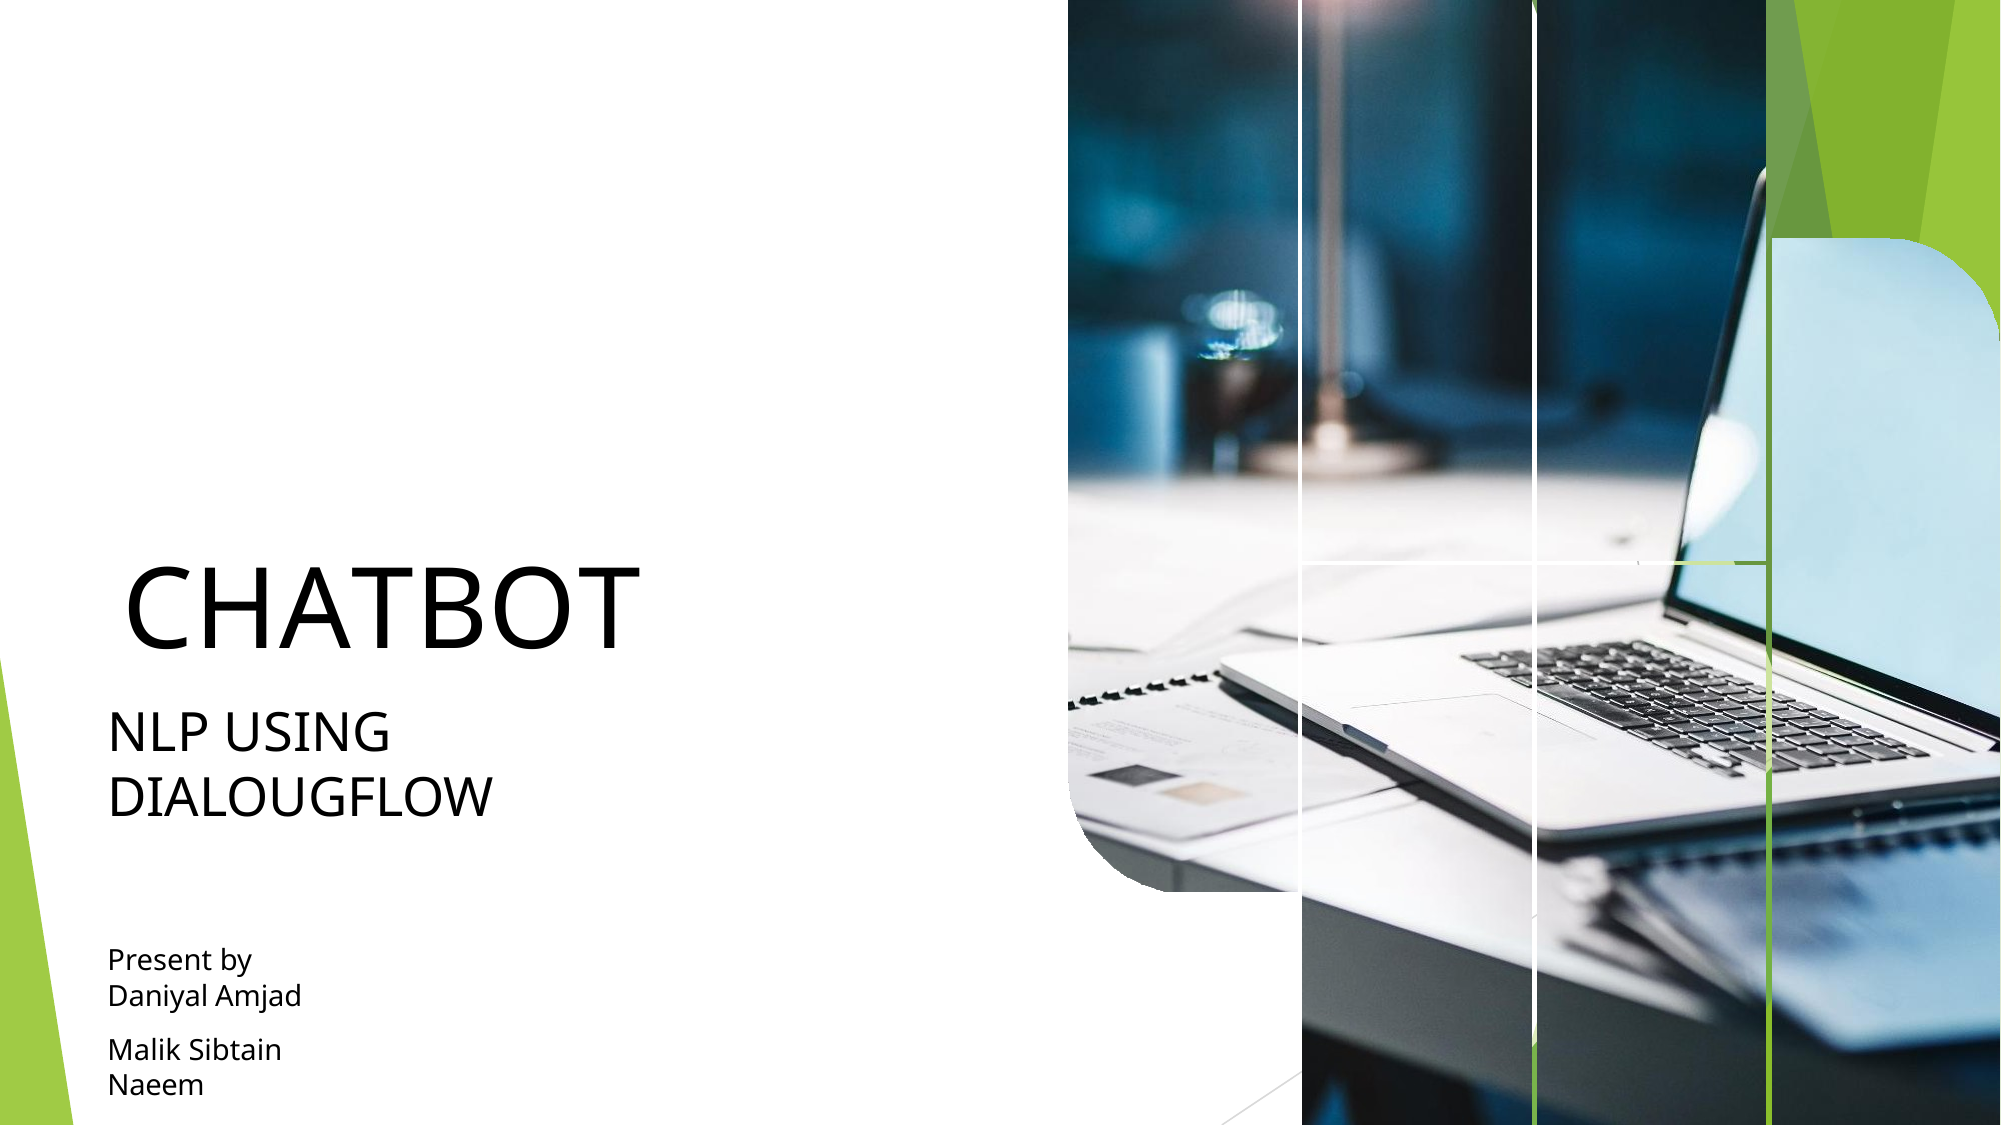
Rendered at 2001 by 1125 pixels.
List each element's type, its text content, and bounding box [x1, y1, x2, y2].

text_box Present by Daniyal Amjad Malik Sibtain Naeem [105, 939, 375, 1102]
text_box CHATBOT NLP USING DIALOUGFLOW [105, 480, 736, 828]
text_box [1068, 0, 2000, 1125]
